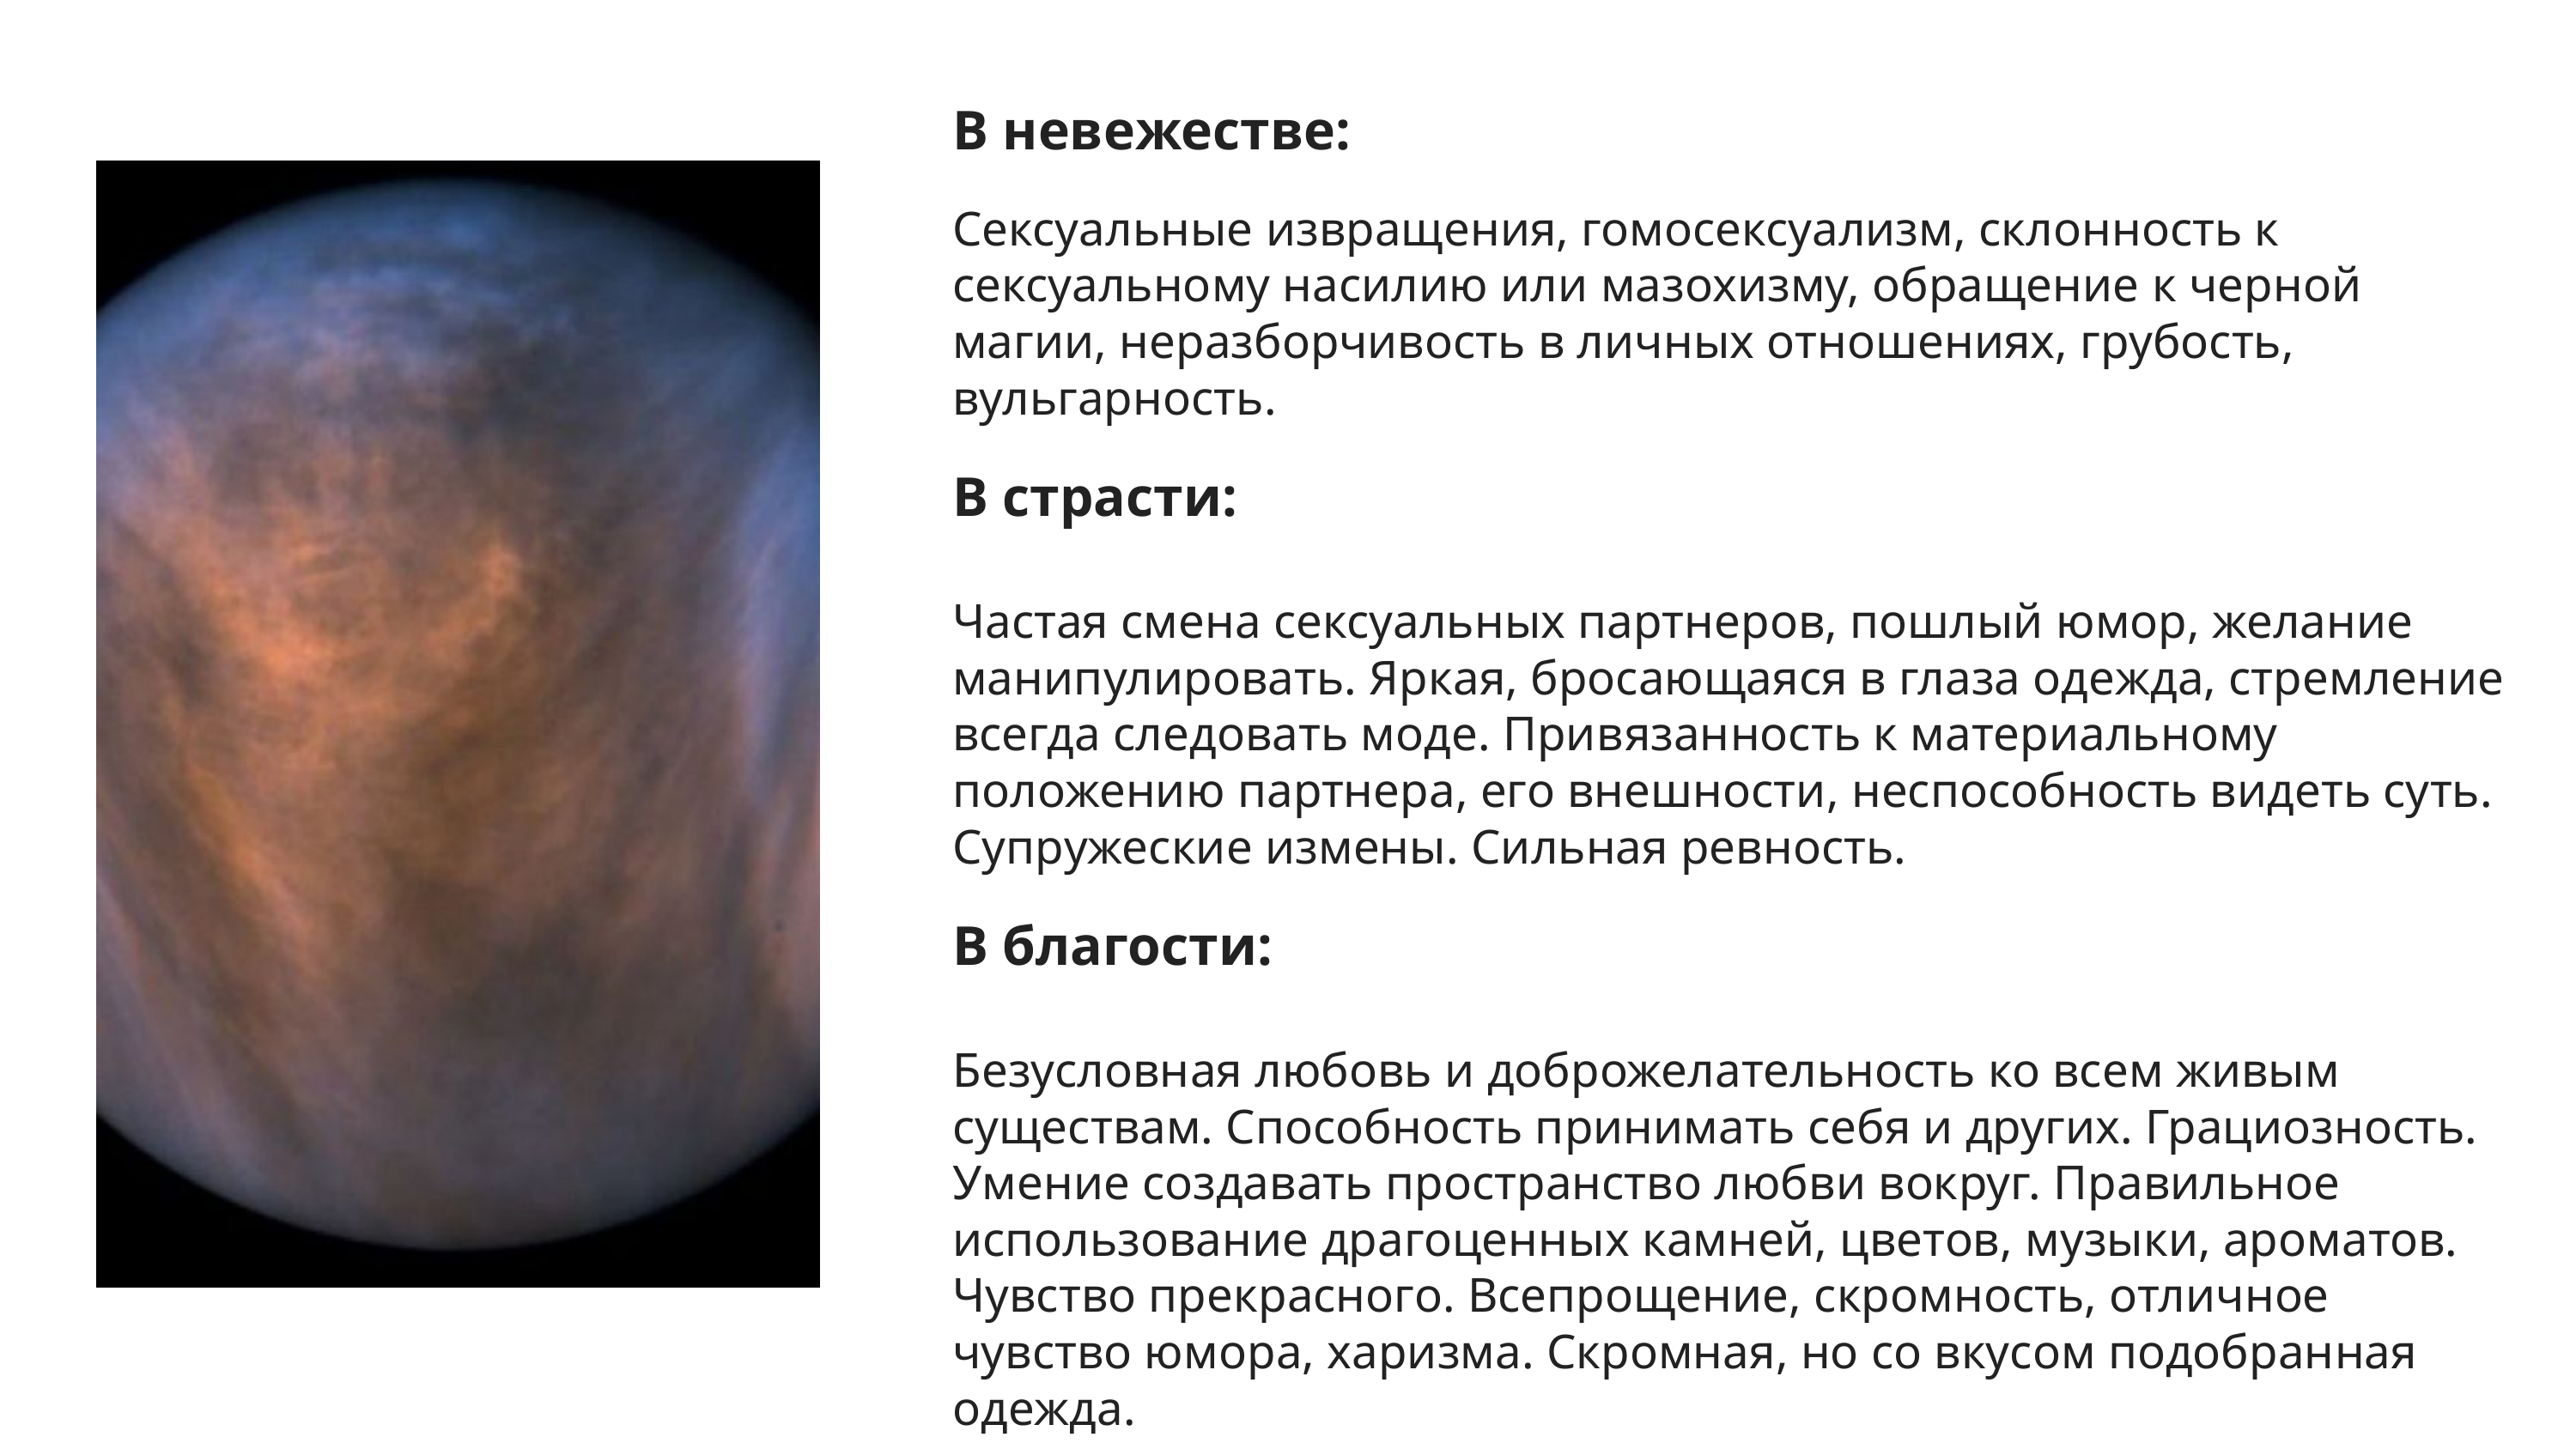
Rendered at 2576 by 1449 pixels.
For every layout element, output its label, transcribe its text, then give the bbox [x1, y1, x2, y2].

text_box В невежестве: Сексуальные извращения, гомосексуализм, склонность к сексуальному насилию или мазохизму, обращение к черной магии, неразборчивость в личных отношениях, грубость, вульгарность. В страсти: Частая смена сексуальных партнеров, пошлый юмор, желание манипулировать. Яркая, бросающаяся в глаза одежда, стремление всегда следовать моде. Привязанность к материальному положению партнера, его внешности, неспособность видеть суть. Супружеские измены. Сильная ревность. В благости: Безусловная любовь и доброжелательность ко всем живым существам. Способность принимать себя и других. Грациозность. Умение создавать пространство любви вокруг. Правильное использование драгоценных камней, цветов, музыки, ароматов. Чувство прекрасного. Всепрощение, скромность, отличное чувство юмора, харизма. Скромная, но со вкусом подобранная одежда. [952, 95, 2516, 1315]
picture [96, 161, 820, 1288]
